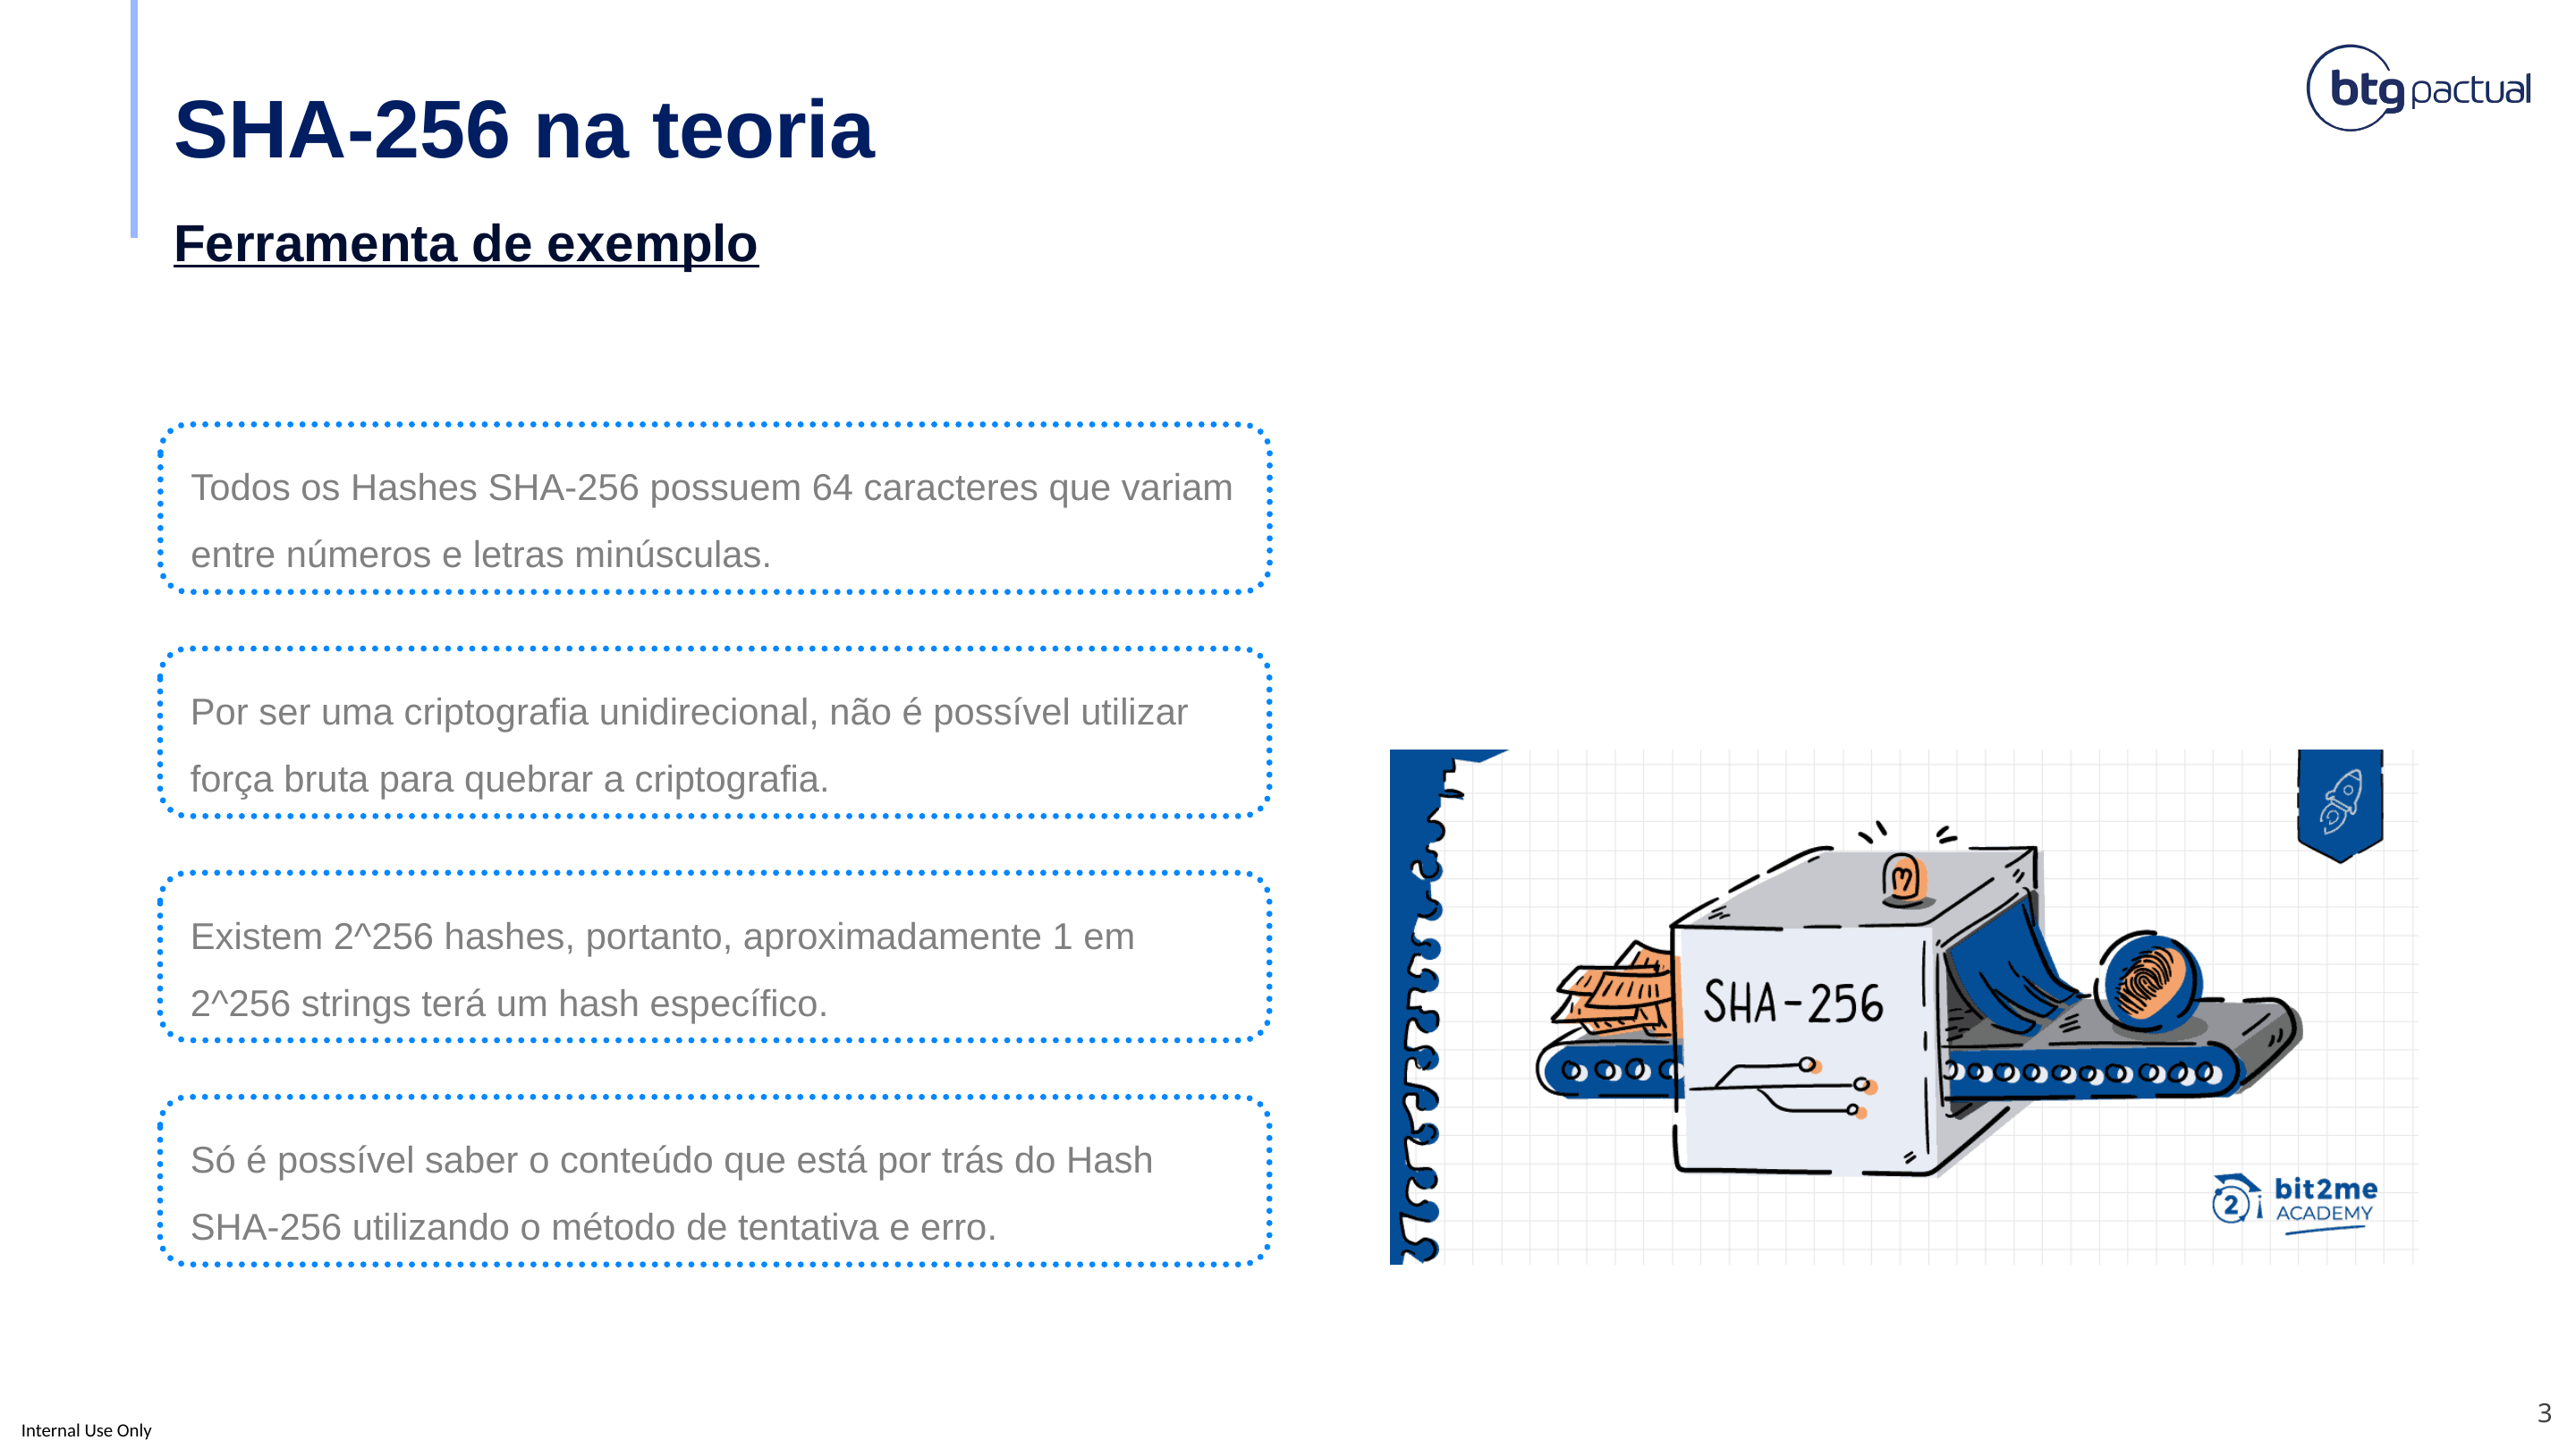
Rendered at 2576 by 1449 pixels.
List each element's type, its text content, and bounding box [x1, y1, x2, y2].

list SHA-256 na teoria [160, 69, 2250, 182]
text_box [159, 872, 1270, 1041]
list Ferramenta de exemplo [160, 184, 2250, 267]
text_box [159, 1097, 1270, 1265]
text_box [159, 648, 1270, 817]
picture [1389, 750, 2419, 1265]
picture [2305, 41, 2531, 134]
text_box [160, 424, 1270, 592]
